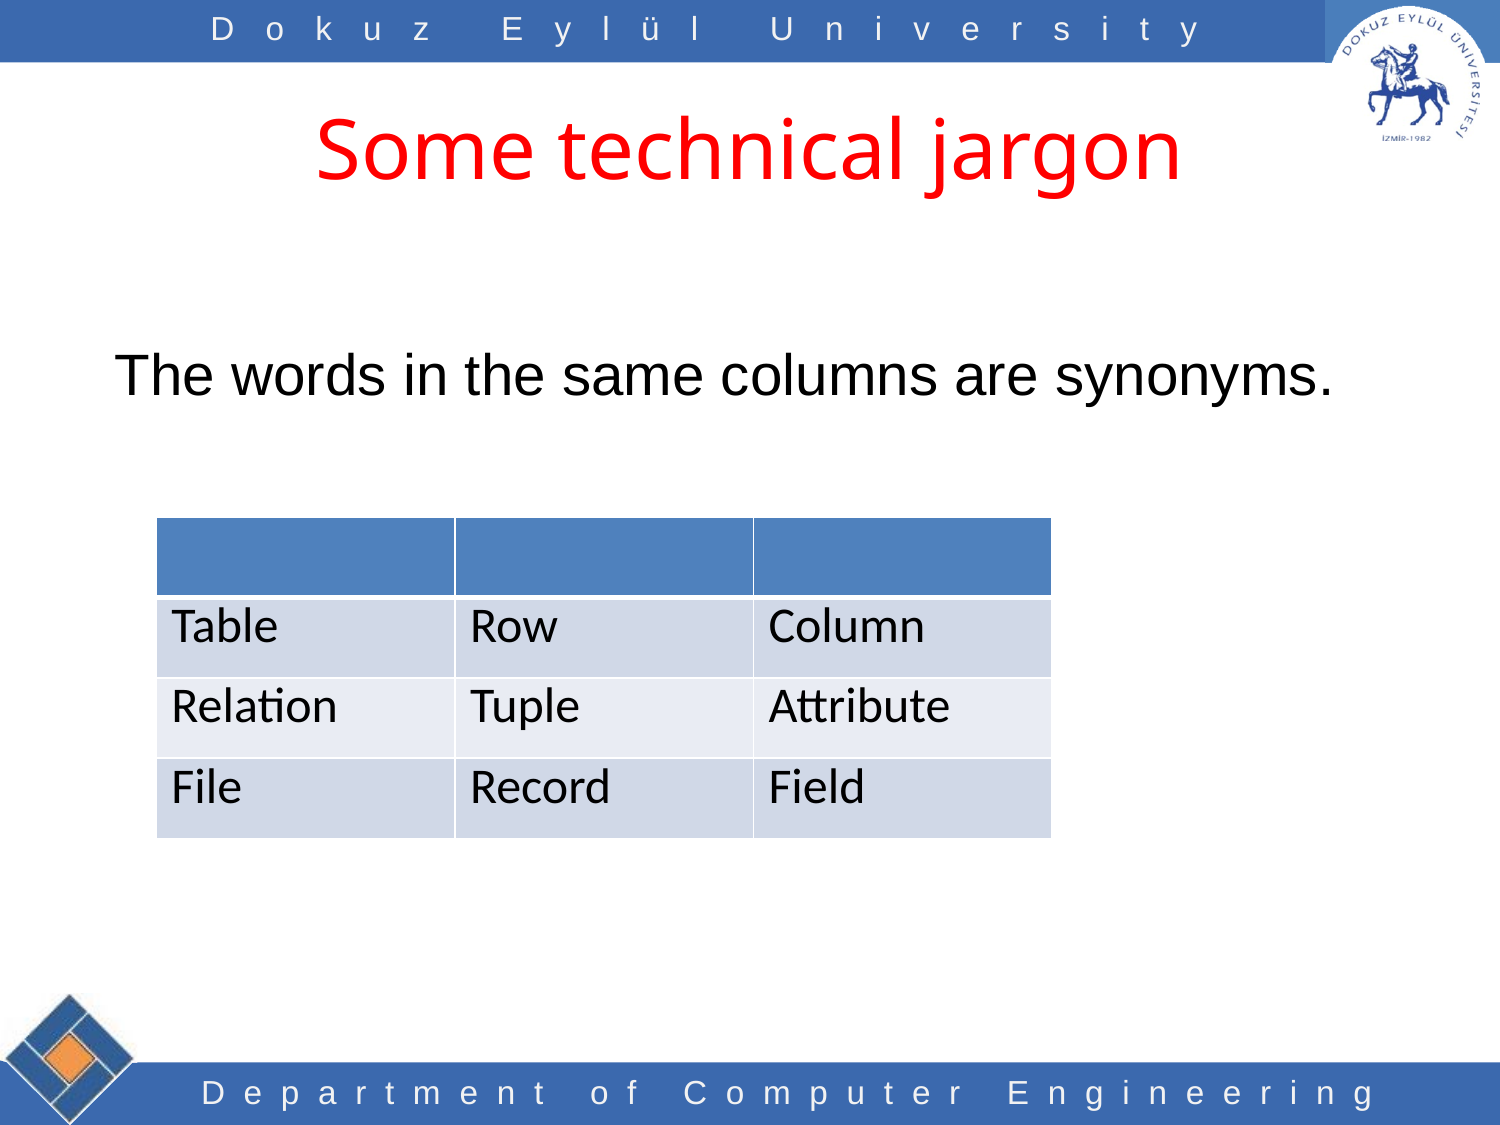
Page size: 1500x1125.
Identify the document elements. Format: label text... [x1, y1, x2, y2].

table_cell Tuple [456, 679, 753, 757]
table_cell Attribute [754, 679, 1051, 757]
picture [1325, 0, 1500, 150]
table_header [456, 518, 753, 595]
table_cell Row [456, 600, 753, 677]
text_box The words in the same columns are synonyms. [99, 329, 1351, 415]
table_cell Field [754, 759, 1051, 838]
table_cell Record [456, 759, 753, 838]
table_cell File [157, 759, 454, 838]
picture [0, 993, 138, 1124]
table_cell Relation [157, 679, 454, 757]
table_header [157, 518, 454, 595]
table_cell Column [754, 600, 1051, 677]
table_cell Table [157, 600, 454, 677]
table_header [754, 518, 1051, 595]
title Some technical jargon [75, 60, 1425, 233]
